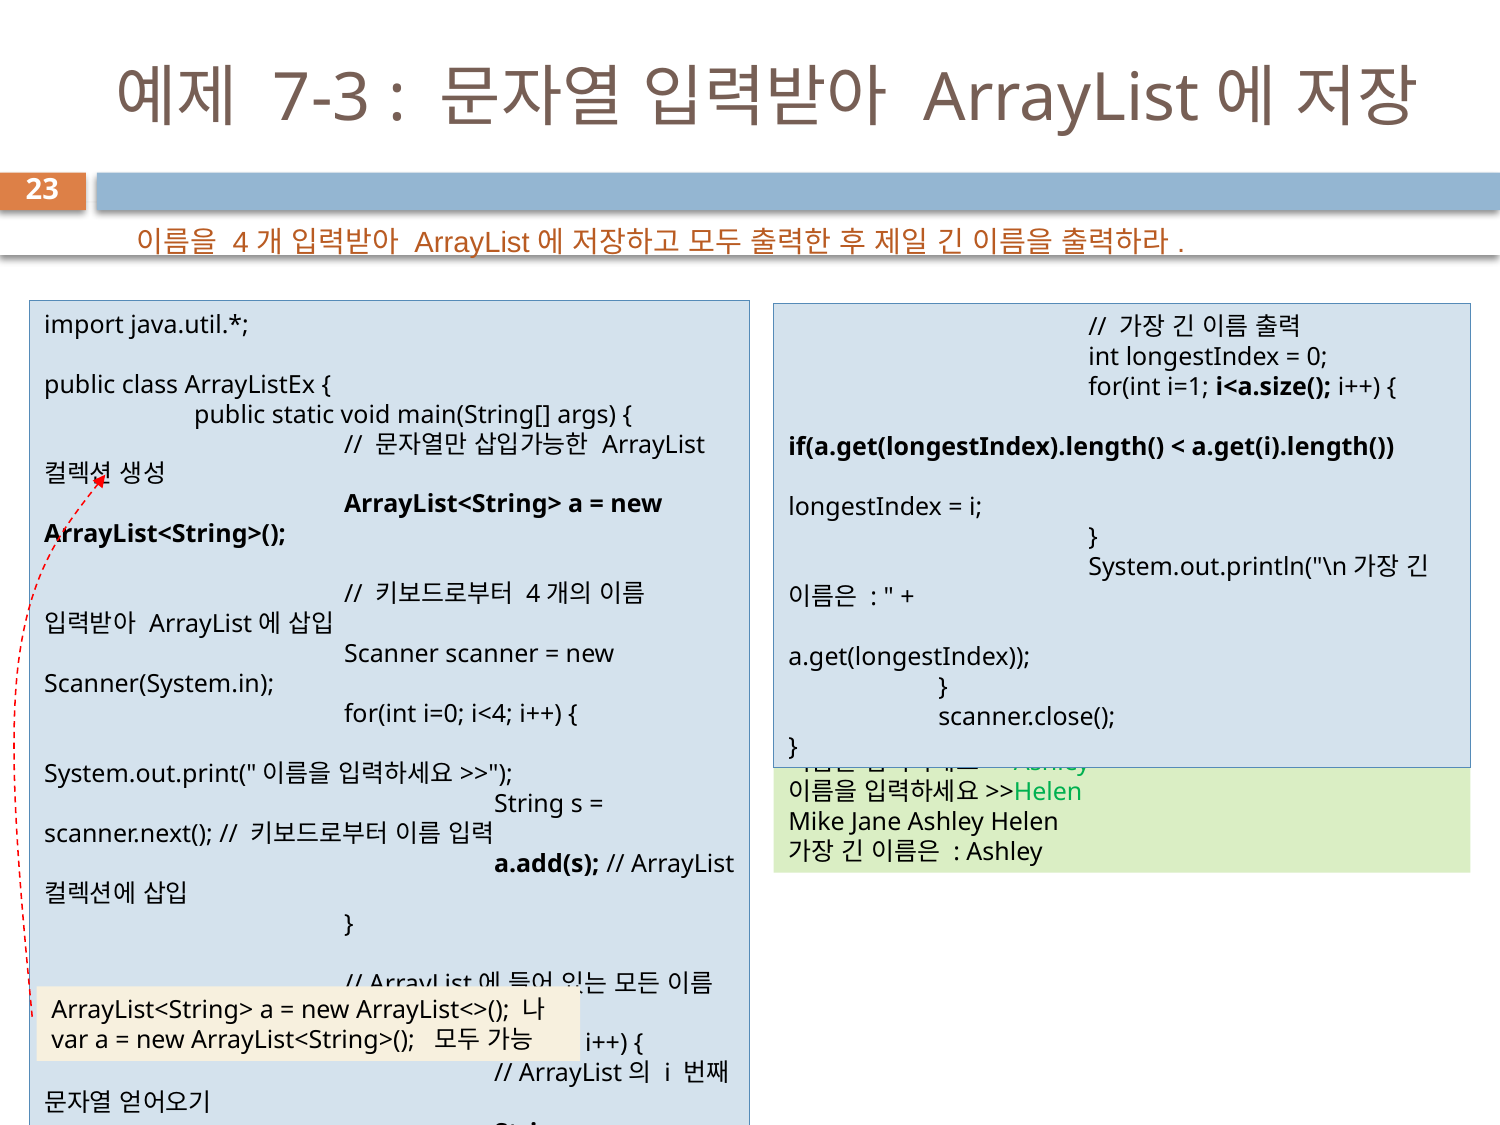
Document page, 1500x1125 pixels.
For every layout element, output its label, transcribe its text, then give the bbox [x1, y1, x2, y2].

text_box 이름을 입력하세요>>Mike 이름을 입력하세요>>Jane 이름을 입력하세요>>Ashley 이름을 입력하세요>>Helen Mike Jane Ashley Helen 가장 긴 이름은 : Ashley [773, 768, 1471, 873]
text_box [12, 474, 106, 1017]
text_box ArrayList<String> a = new ArrayList<>(); 나 var a = new ArrayList<String>(); 모두 가능 [36, 986, 581, 1061]
text_box // 가장 긴 이름 출력 int longestIndex = 0; for(int i=1; i<a.size(); i++) { if(a.get(longestIndex).length() < a.get(i).length()) longestIndex = i; } System.out.println("\n가장 긴 이름은 : " + a.get(longestIndex)); } scanner.close(); } [773, 303, 1471, 768]
title 예제 7-3 : 문자열 입력받아 ArrayList에 저장 [100, 37, 1438, 149]
text_box 이름을 4개 입력받아 ArrayList에 저장하고 모두 출력한 후 제일 긴 이름을 출력하라. [121, 216, 1201, 267]
slide_number 23 [0, 170, 87, 211]
text_box import java.util.*; public class ArrayListEx { public static void main(String[] args) { // 문자열만 삽입가능한 ArrayList 컬렉션 생성 ArrayList<String> a = new ArrayList<String>(); // 키보드로부터 4개의 이름 입력받아 ArrayList에 삽입 Scanner scanner = new Scanner(System.in); for(int i=0; i<4; i++) { System.out.print("이름을 입력하세요>>"); String s = scanner.next(); // 키보드로부터 이름 입력 a.add(s); // ArrayList 컬렉션에 삽입 } // ArrayList에 들어 있는 모든 이름 출력 for(int i=0; i<a.size(); i++) { // ArrayList의 i 번째 문자열 얻어오기 String name = a.get(i); System.out.print(name + " "); } [29, 300, 750, 1125]
